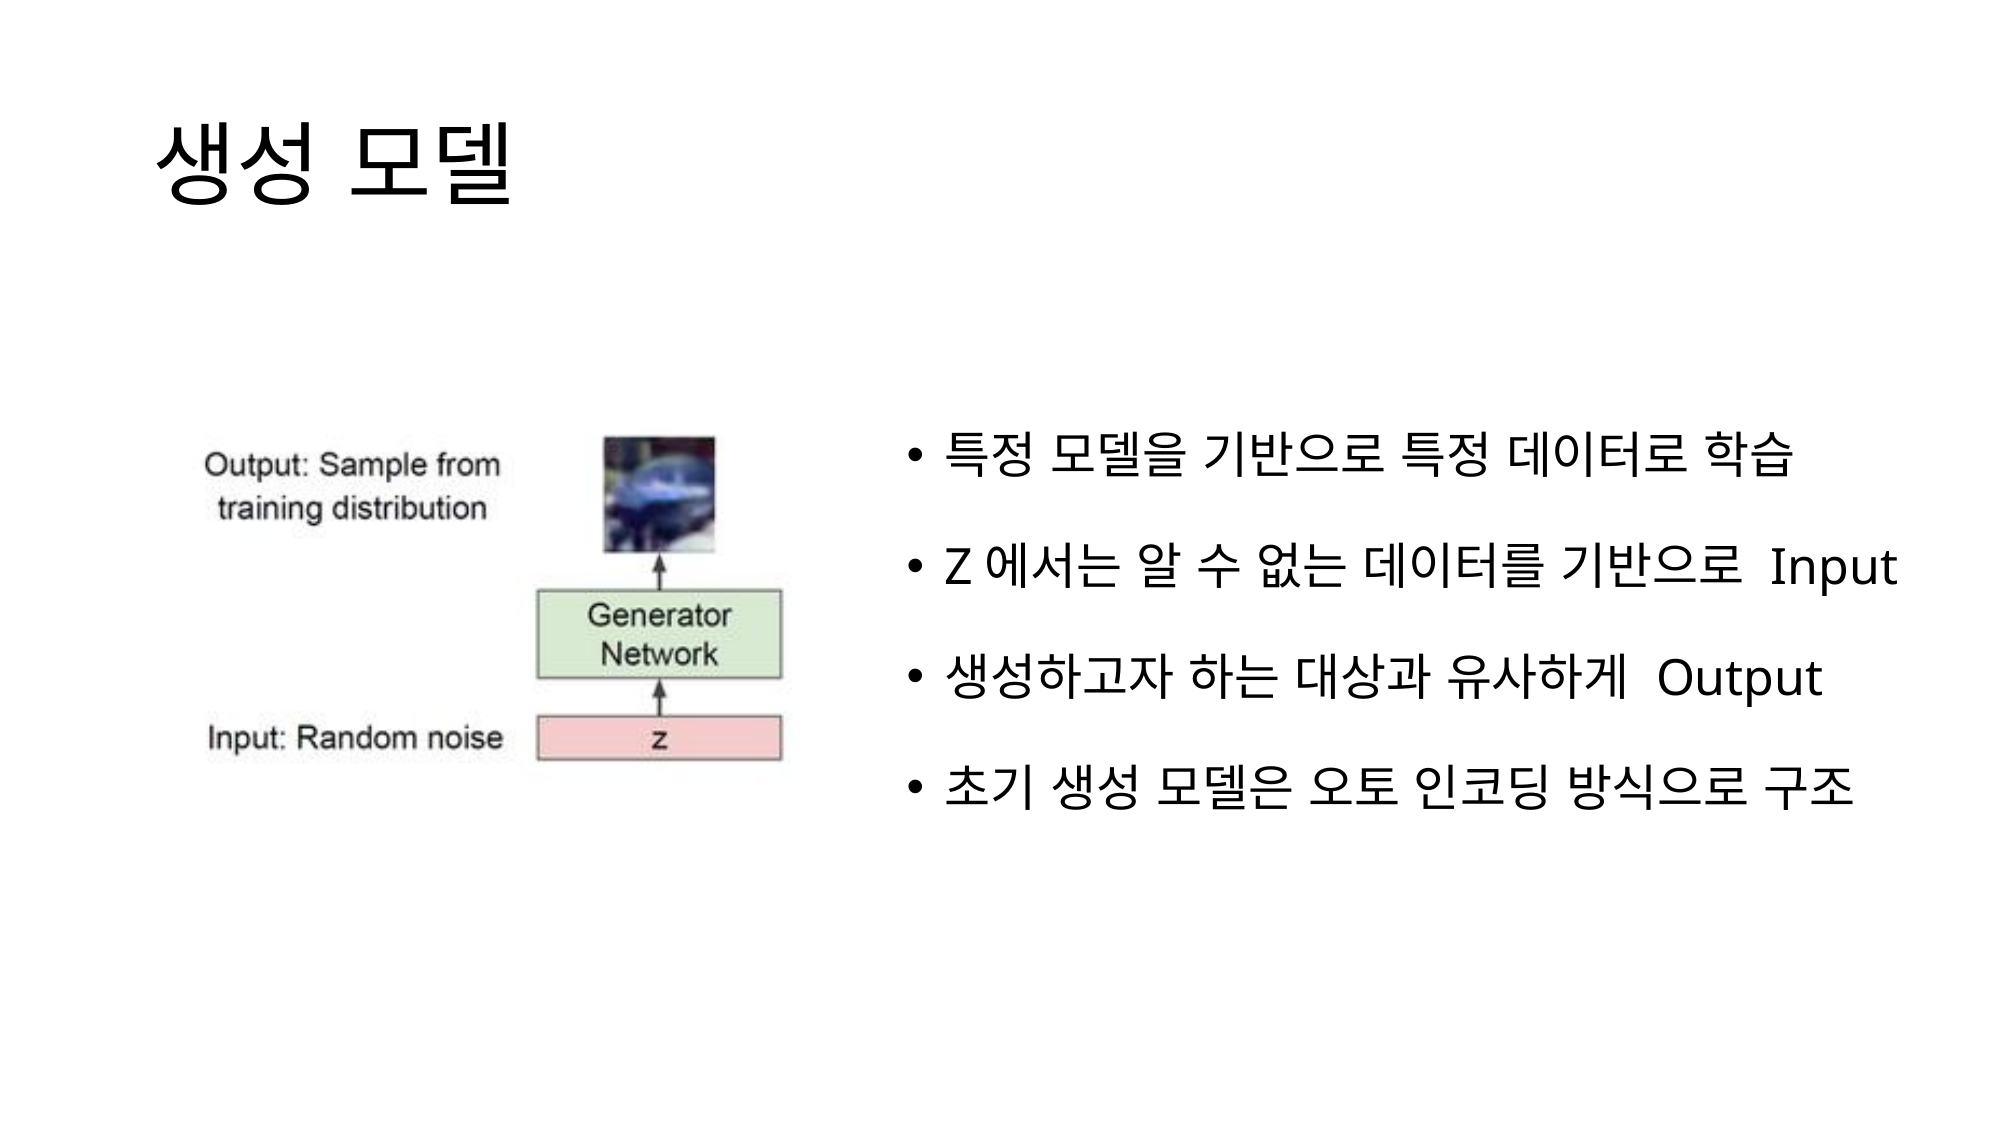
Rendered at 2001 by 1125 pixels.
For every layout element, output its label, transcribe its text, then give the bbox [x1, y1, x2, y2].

title 생성 모델 [137, 59, 1863, 278]
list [137, 401, 892, 809]
list 특정 모델을 기반으로 특정 데이터로 학습 Z에서는 알 수 없는 데이터를 기반으로 Input 생성하고자 하는 대상과 유사하게 Output 초기 생성 모델은 오토 인코딩 방식으로 구조 [891, 197, 1964, 1014]
